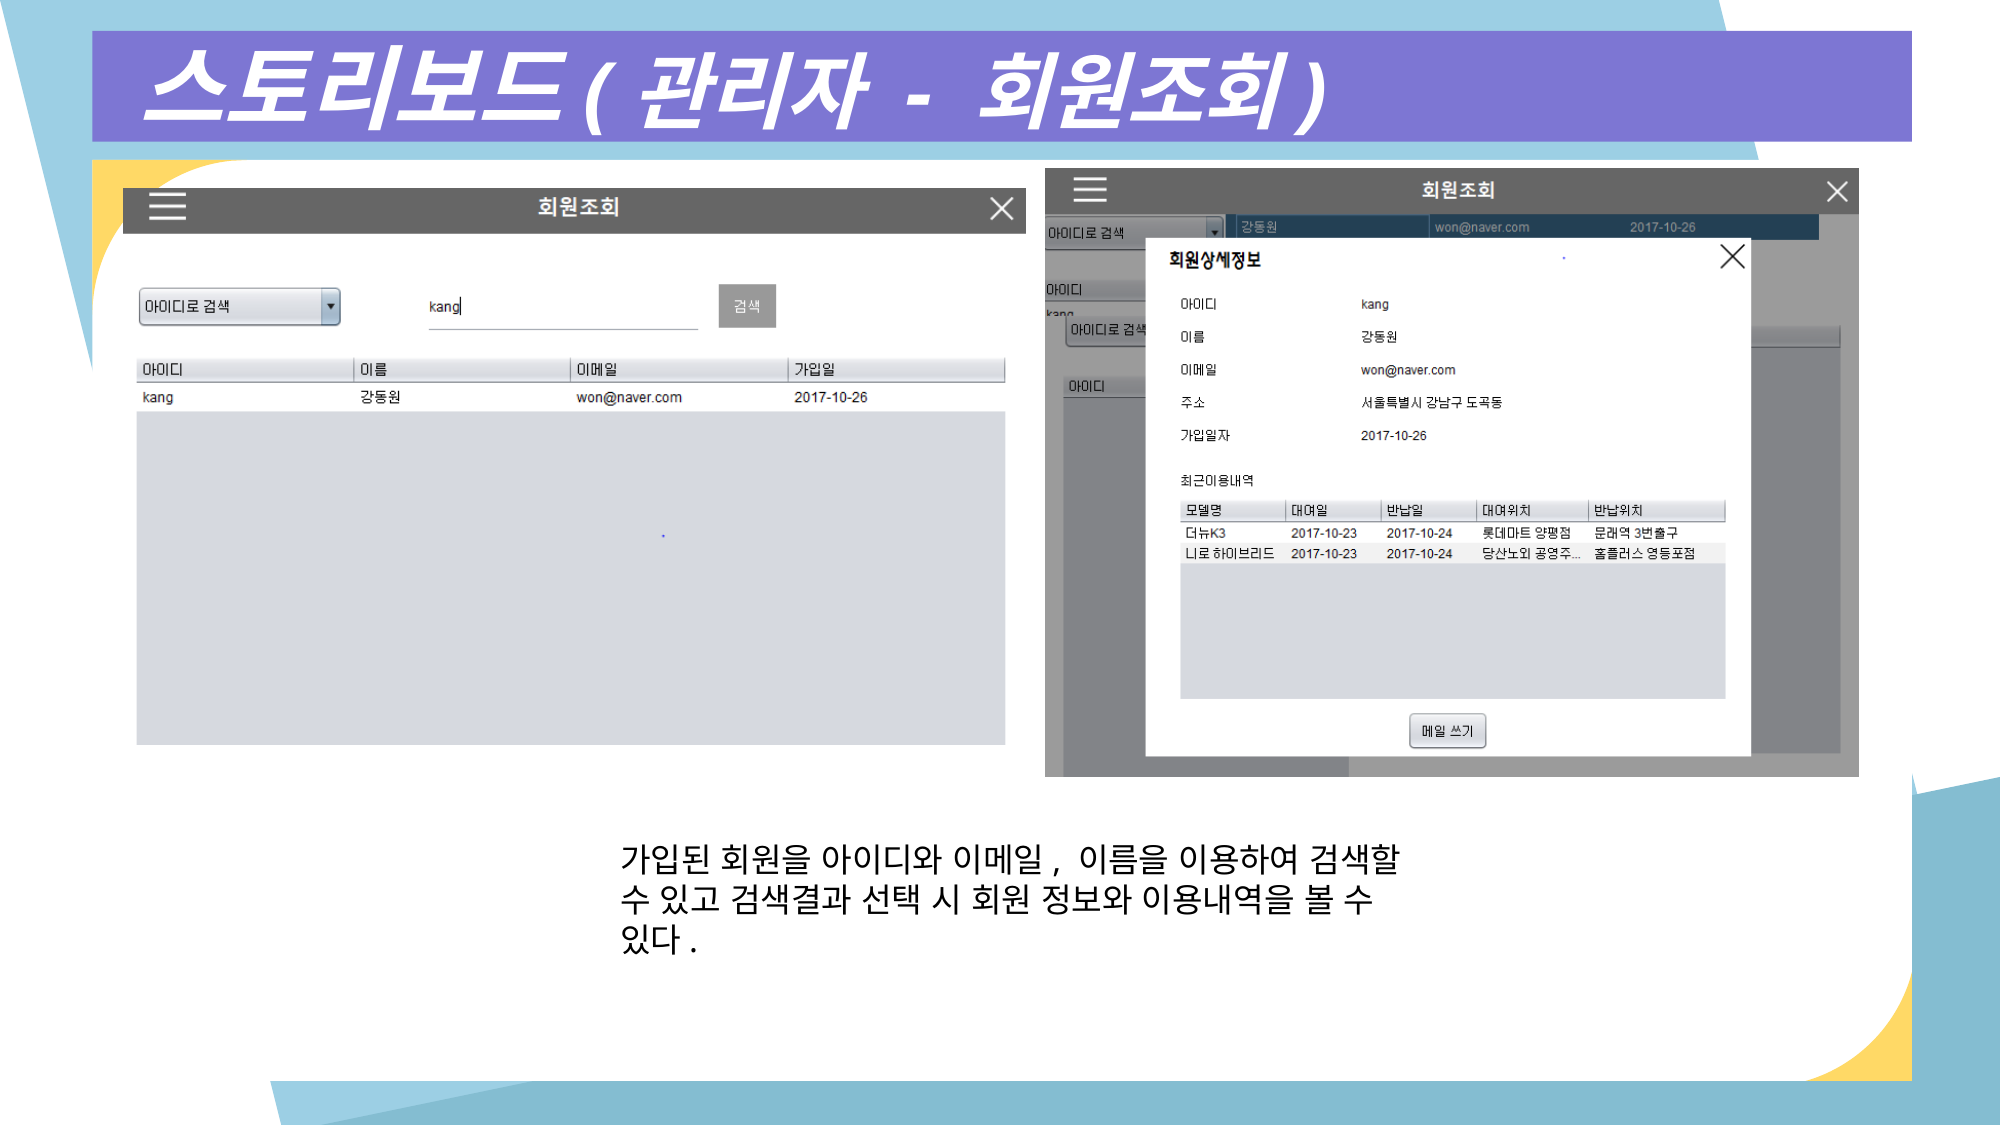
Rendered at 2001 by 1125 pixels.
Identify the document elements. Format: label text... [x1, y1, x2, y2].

text_box 스토리보드(관리자 - 회원조회) [91, 30, 1913, 143]
text_box [1912, 768, 1918, 793]
picture [123, 188, 1026, 745]
text_box [269, 1081, 523, 1125]
picture [1045, 168, 1859, 777]
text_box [92, 159, 1912, 1081]
text_box [320, 775, 2000, 1125]
text_box [0, 0, 1760, 373]
